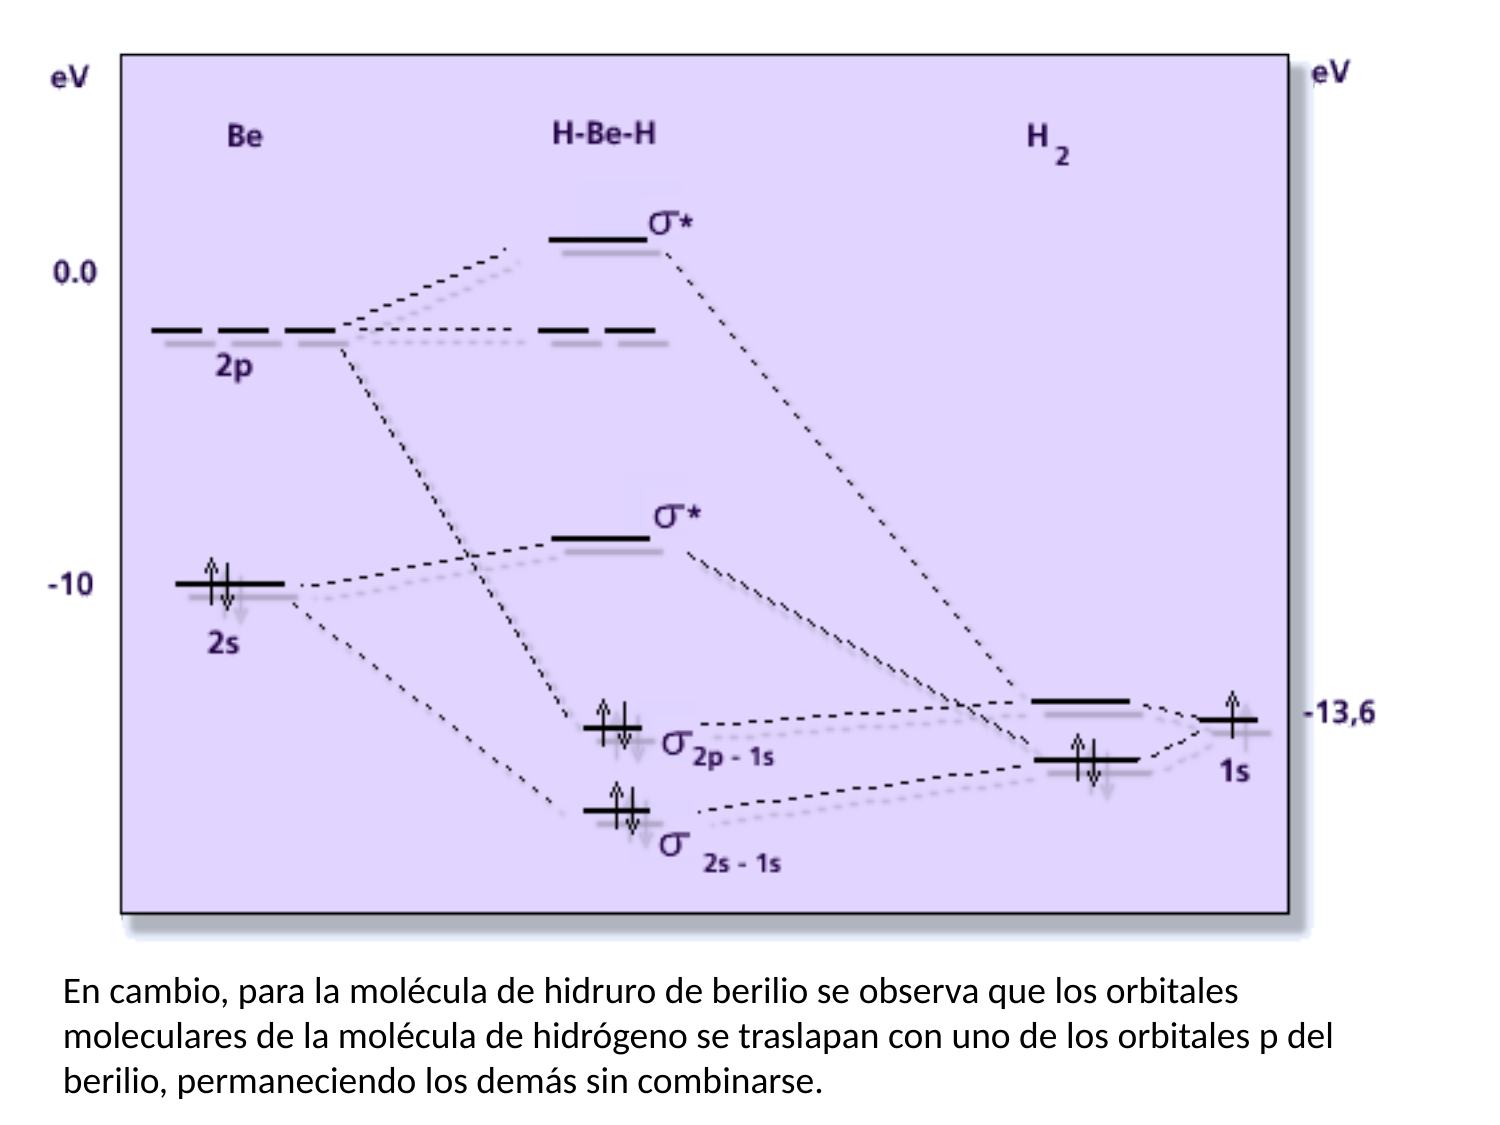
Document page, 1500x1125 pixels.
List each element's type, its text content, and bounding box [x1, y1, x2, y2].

text_box En cambio, para la molécula de hidruro de berilio se observa que los orbitales moleculares de la molécula de hidrógeno se traslapan con uno de los orbitales p del berilio, permaneciendo los demás sin combinarse. [48, 959, 1419, 1109]
picture [42, 46, 1384, 945]
